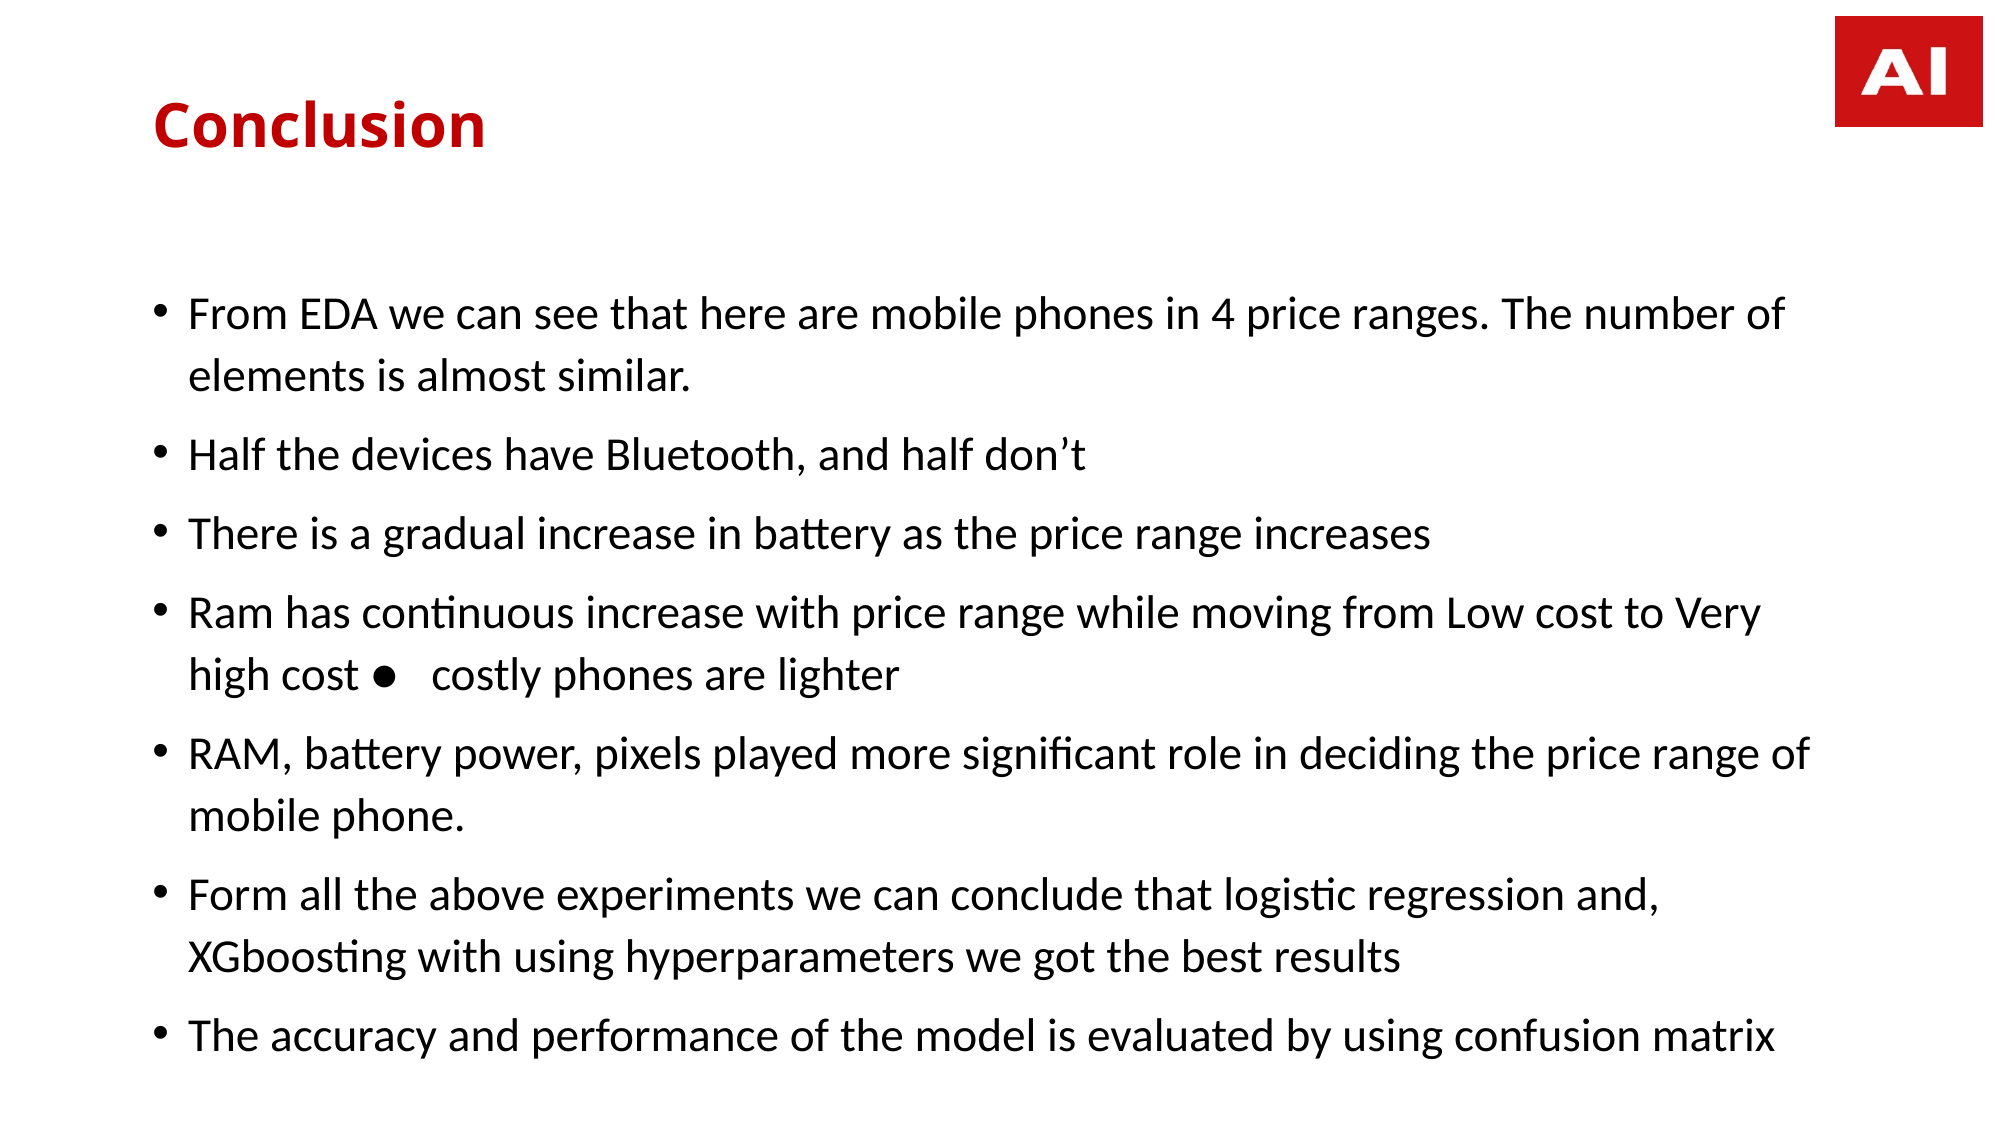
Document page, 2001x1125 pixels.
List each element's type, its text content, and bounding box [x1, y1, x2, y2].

picture [1835, 16, 1983, 127]
list From EDA we can see that here are mobile phones in 4 price ranges. The number of elements is almost similar. Half the devices have Bluetooth, and half don’t There is a gradual increase in battery as the price range increases Ram has continuous increase with price range while moving from Low cost to Very high cost ● costly phones are lighter RAM, battery power, pixels played more significant role in deciding the price range of mobile phone. Form all the above experiments we can conclude that logistic regression and, XGboosting with using hyperparameters we got the best results The accuracy and performance of the model is evaluated by using confusion matrix [137, 269, 1863, 1074]
title Conclusion [137, 86, 1863, 236]
